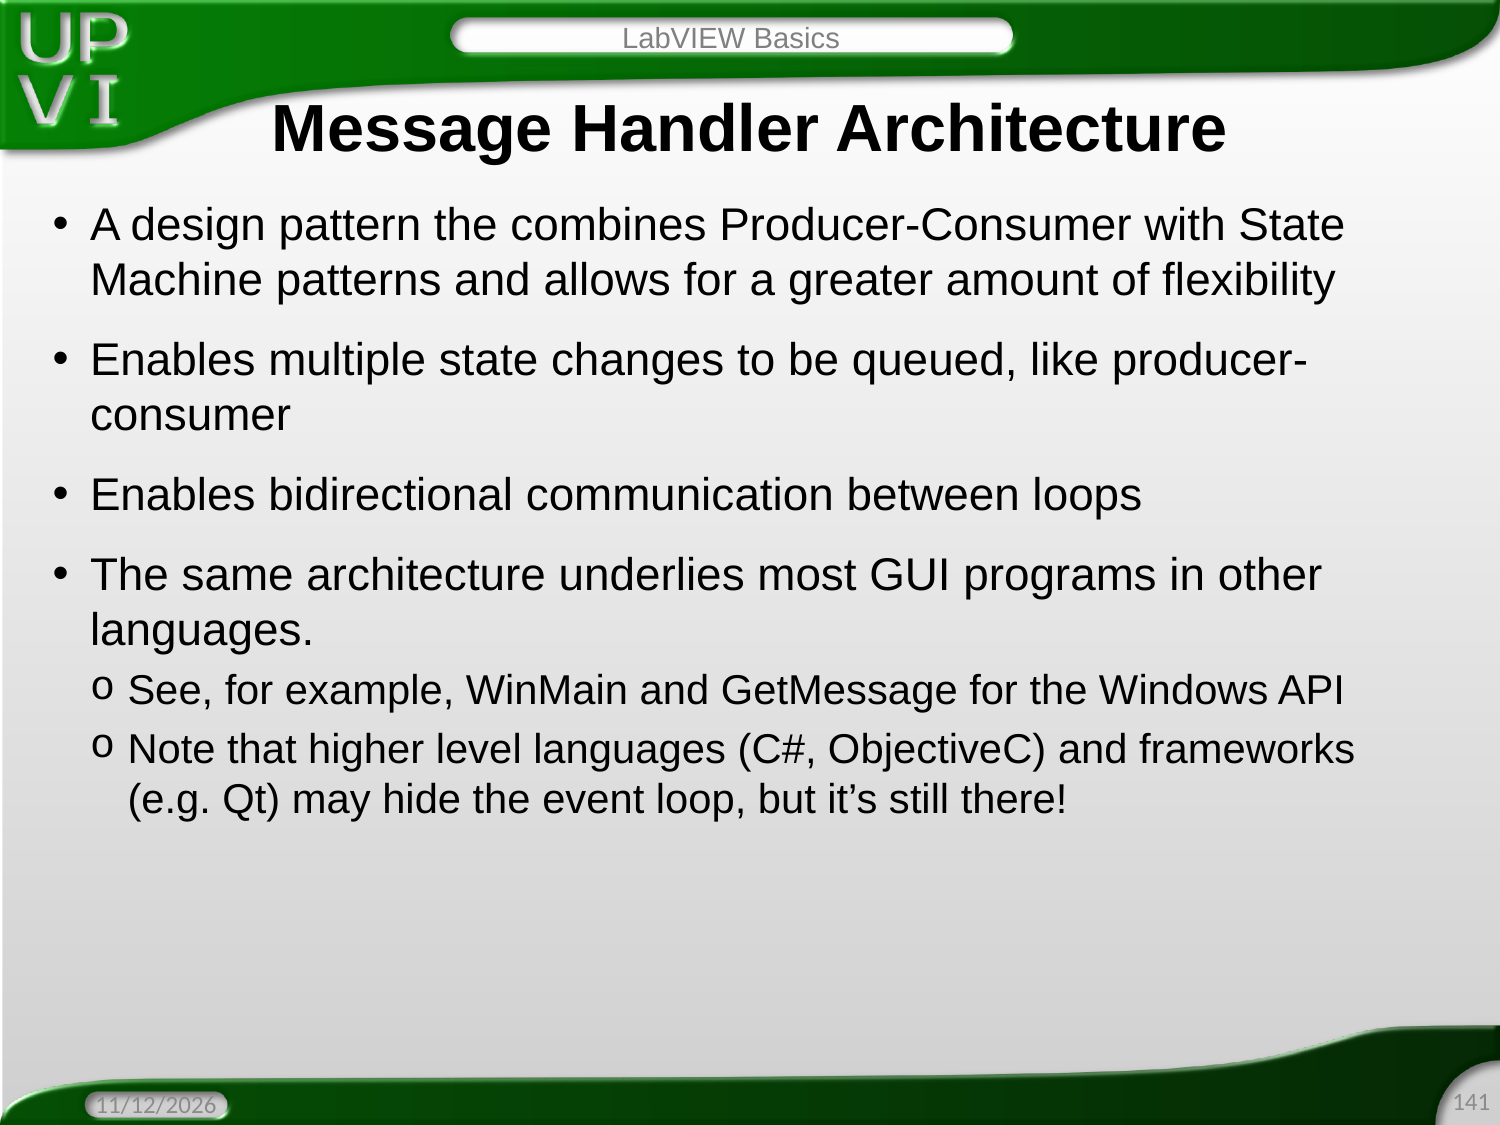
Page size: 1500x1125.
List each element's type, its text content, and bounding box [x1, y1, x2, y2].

slide_number 141 [1155, 1069, 1500, 1125]
title Message Handler Architecture [75, 75, 1425, 175]
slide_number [75, 1073, 238, 1125]
picture [0, 0, 1500, 1125]
list A design pattern the combines Producer-Consumer with State Machine patterns and allows for a greater amount of flexibility Enables multiple state changes to be queued, like producer-consumer Enables bidirectional communication between loops The same architecture underlies most GUI programs in other languages. See, for example, WinMain and GetMessage for the Windows API Note that higher level languages (C#, ObjectiveC) and frameworks (e.g. Qt) may hide the event loop, but it’s still there! [37, 187, 1463, 1005]
footer LabVIEW Basics [450, 6, 1013, 67]
